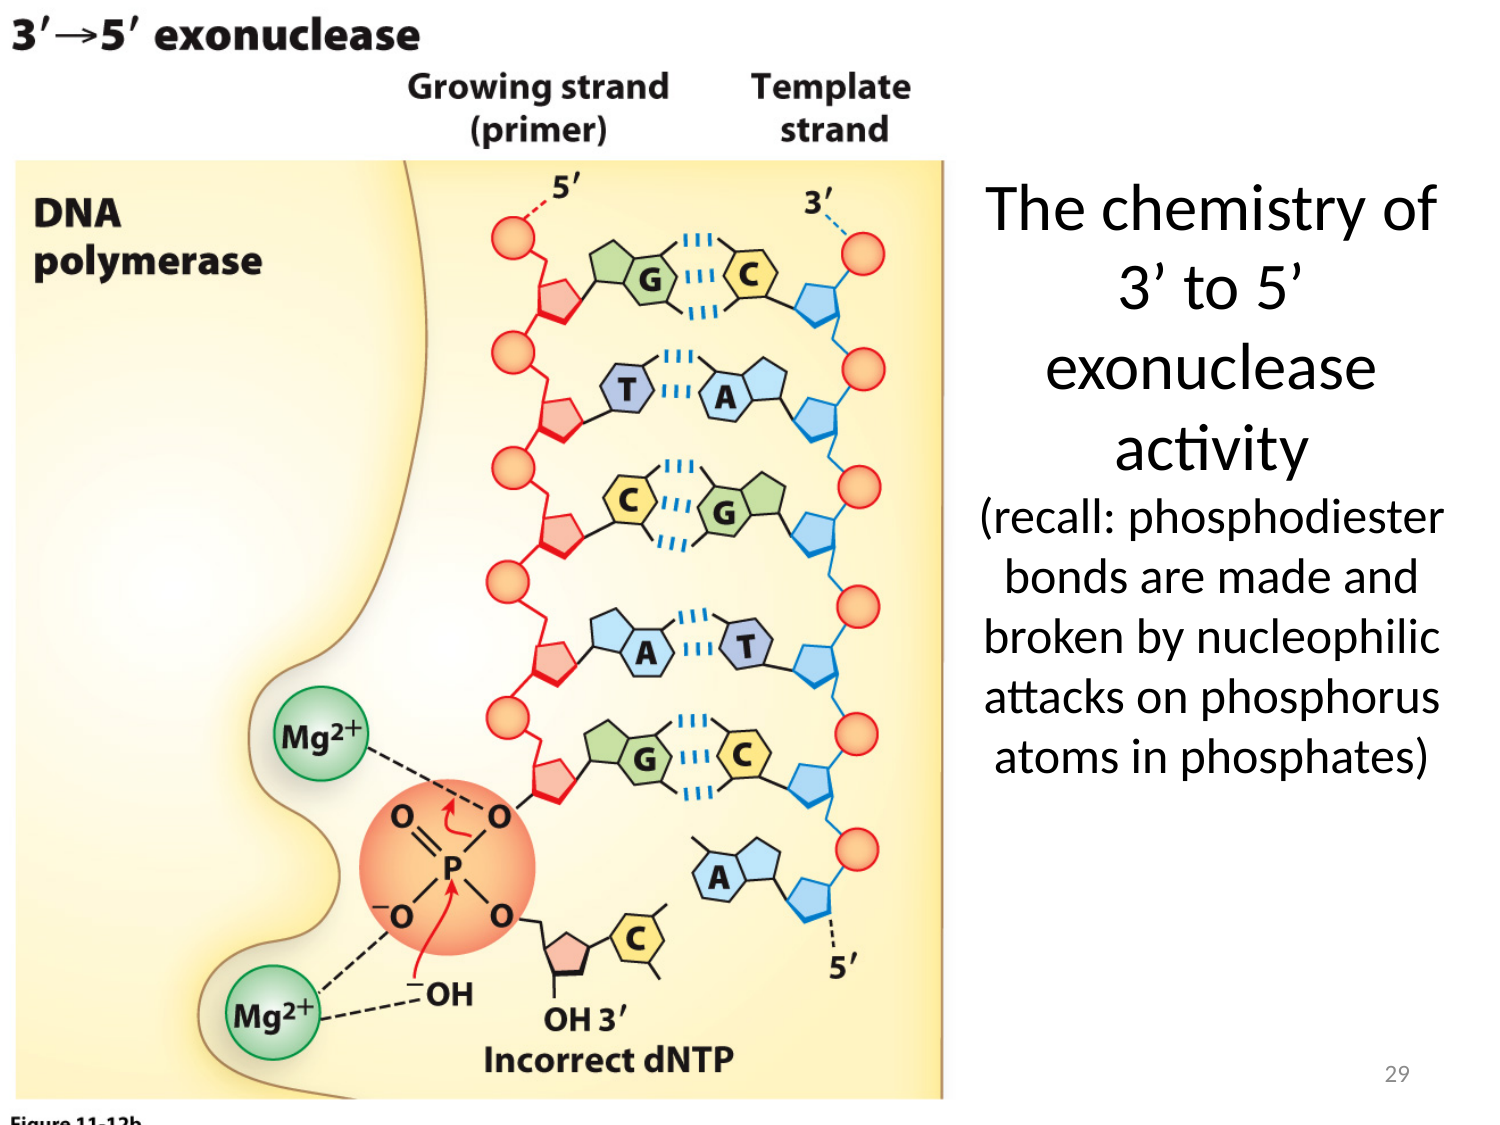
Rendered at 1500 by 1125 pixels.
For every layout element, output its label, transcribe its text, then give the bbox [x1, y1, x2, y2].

picture [1, 0, 957, 1125]
slide_number 29 [1074, 1042, 1425, 1103]
text_box The chemistry of 3’ to 5’ exonuclease activity (recall: phosphodiester bonds are made and broken by nucleophilic attacks on phosphorus atoms in phosphates) [961, 155, 1468, 261]
